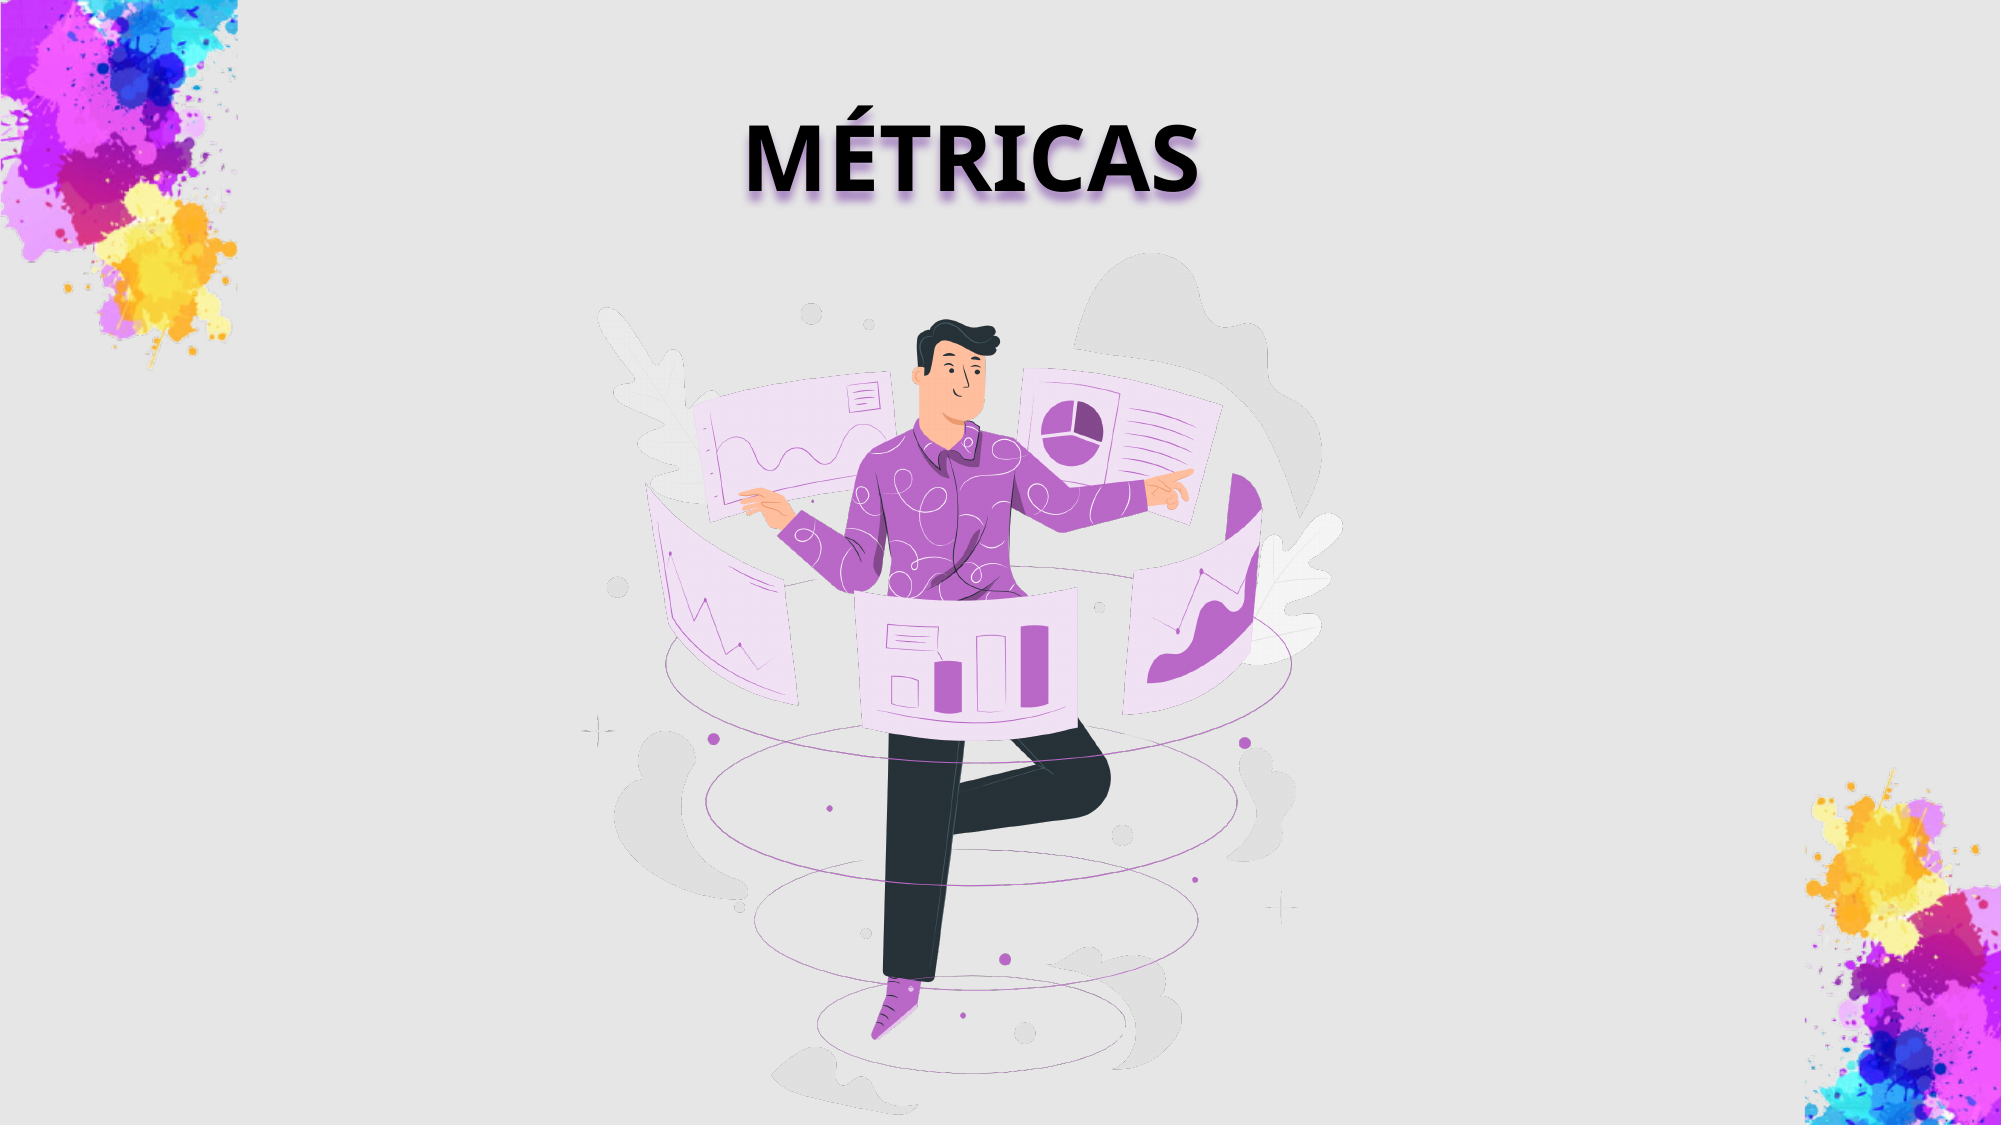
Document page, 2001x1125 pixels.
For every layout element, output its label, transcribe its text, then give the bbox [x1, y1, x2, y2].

picture [515, 223, 1435, 1125]
picture [1804, 622, 2001, 1125]
title MÉTRICAS [726, 53, 2000, 271]
picture [0, 0, 238, 515]
